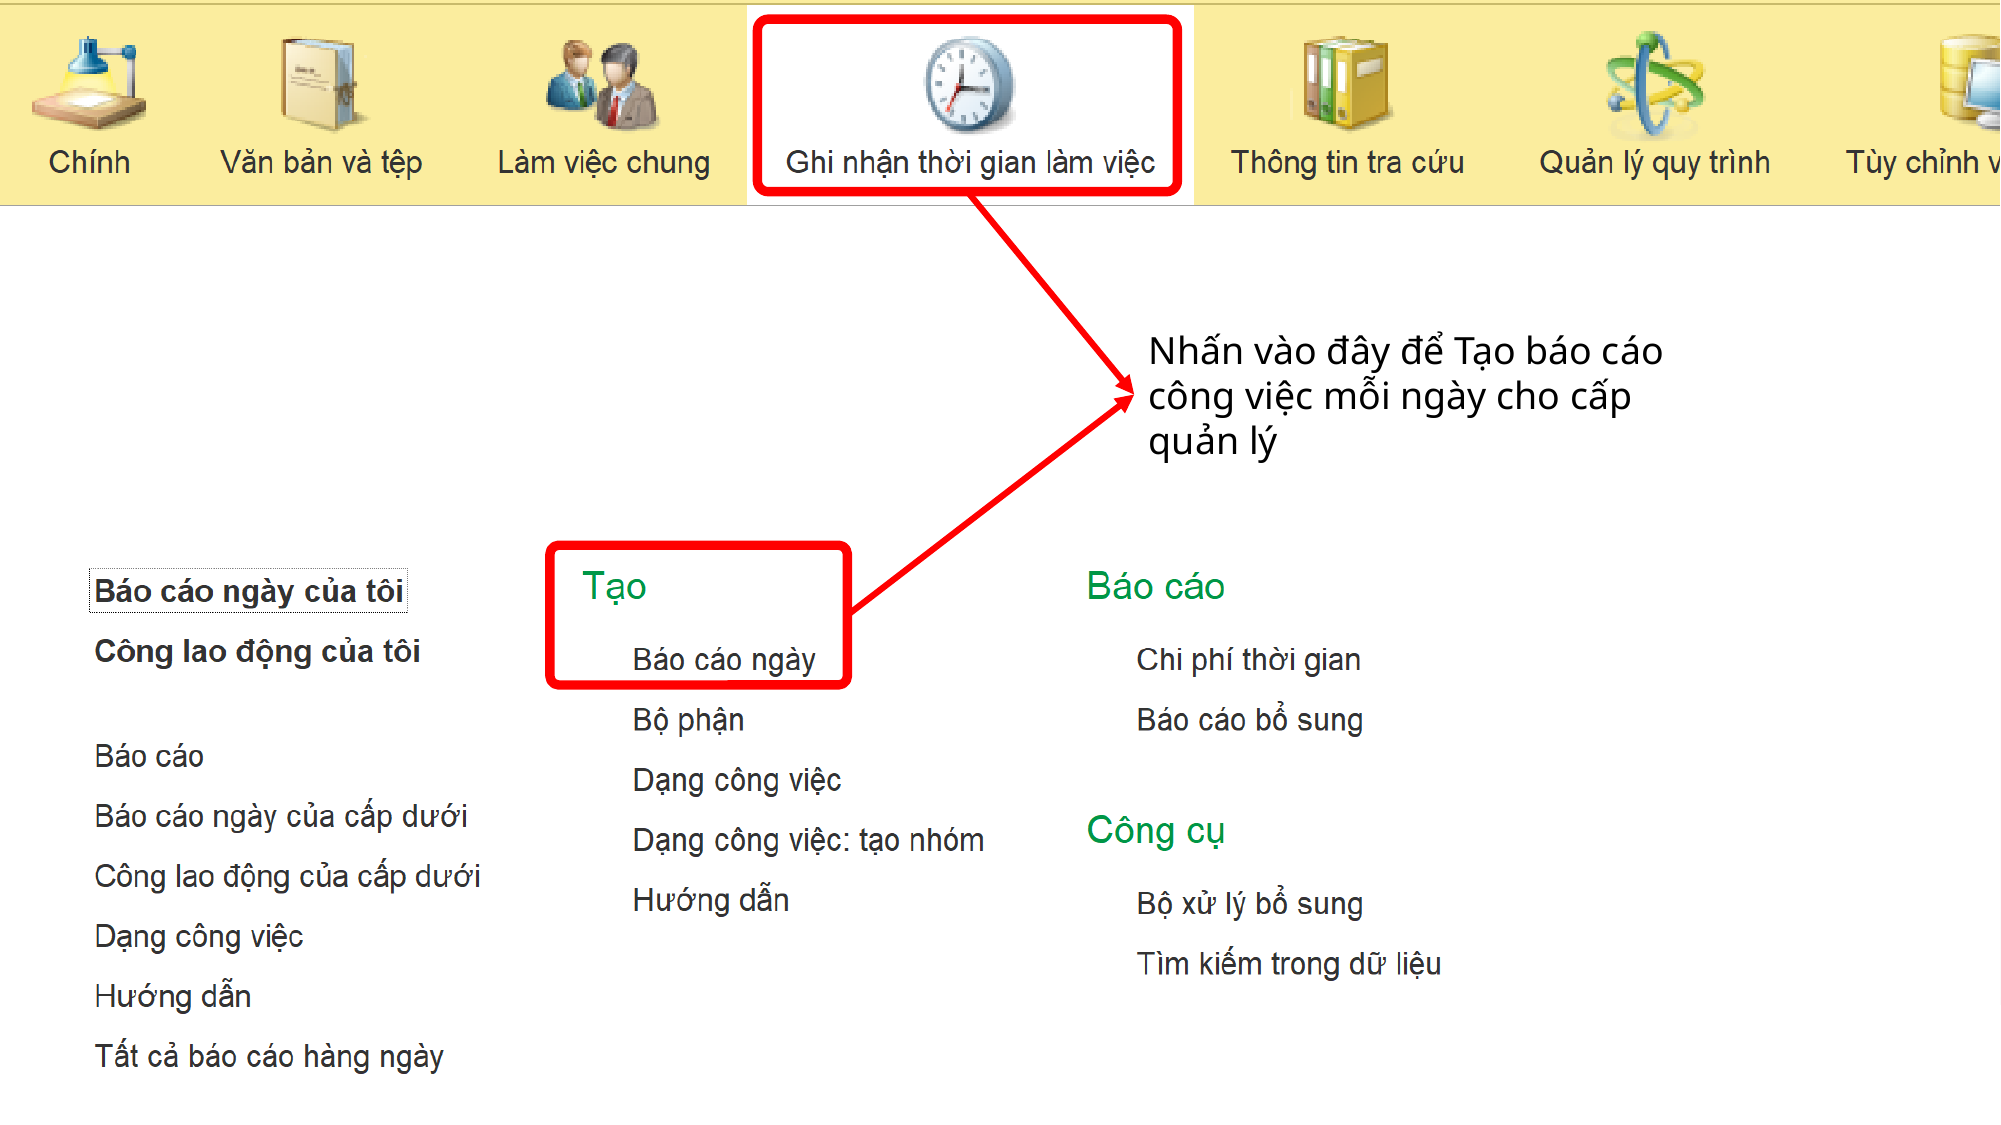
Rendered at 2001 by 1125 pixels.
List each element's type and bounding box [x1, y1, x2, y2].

picture [0, 0, 2000, 1125]
text_box [549, 18, 1719, 686]
